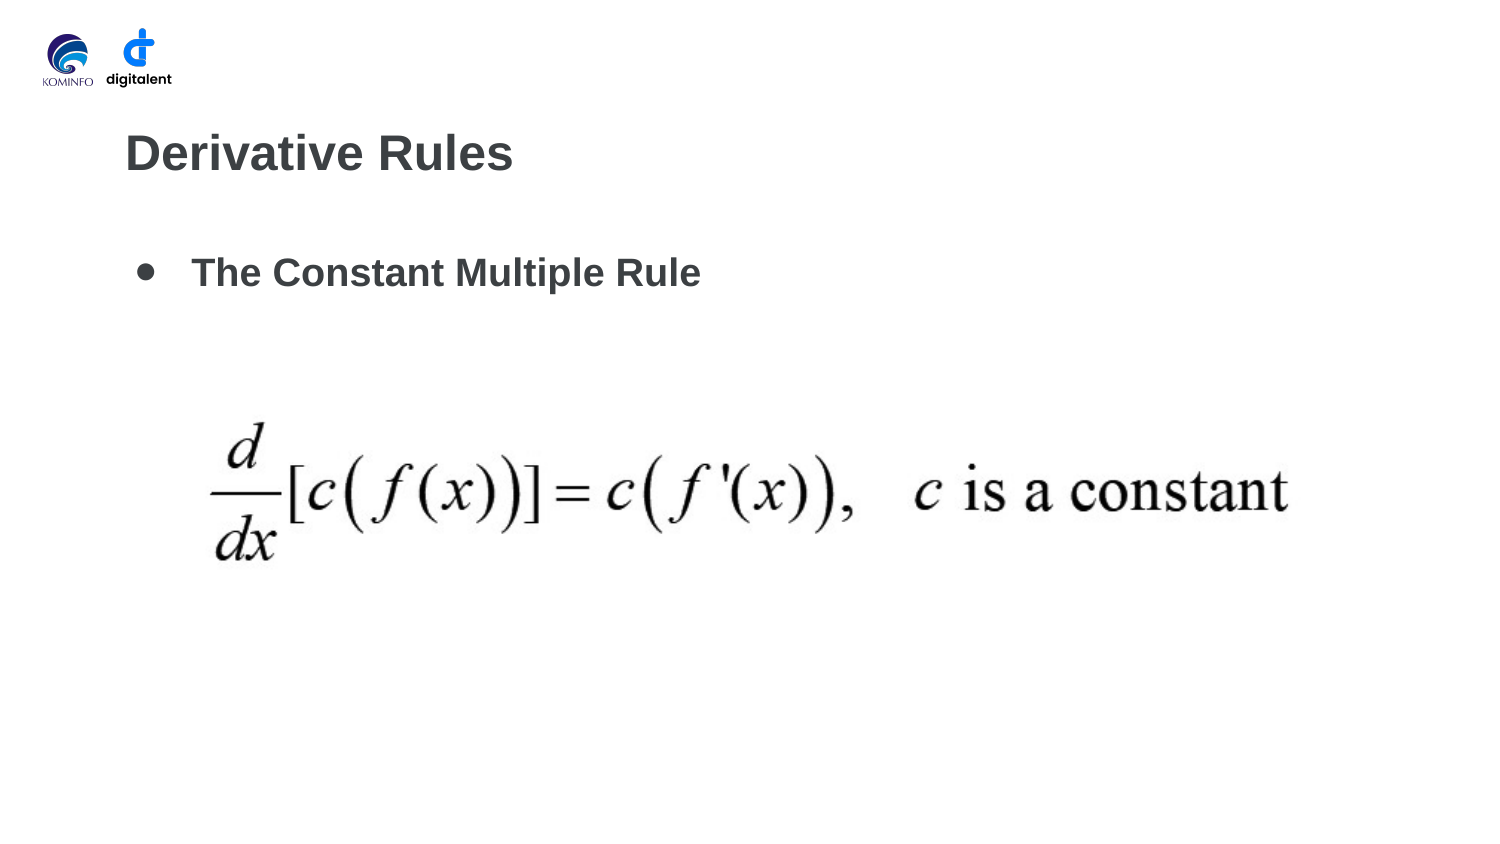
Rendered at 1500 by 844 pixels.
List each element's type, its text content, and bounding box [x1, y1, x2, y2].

picture [194, 402, 1306, 586]
list The Constant Multiple Rule [116, 222, 1384, 281]
title Derivative Rules [125, 120, 1214, 179]
picture [43, 0, 218, 140]
